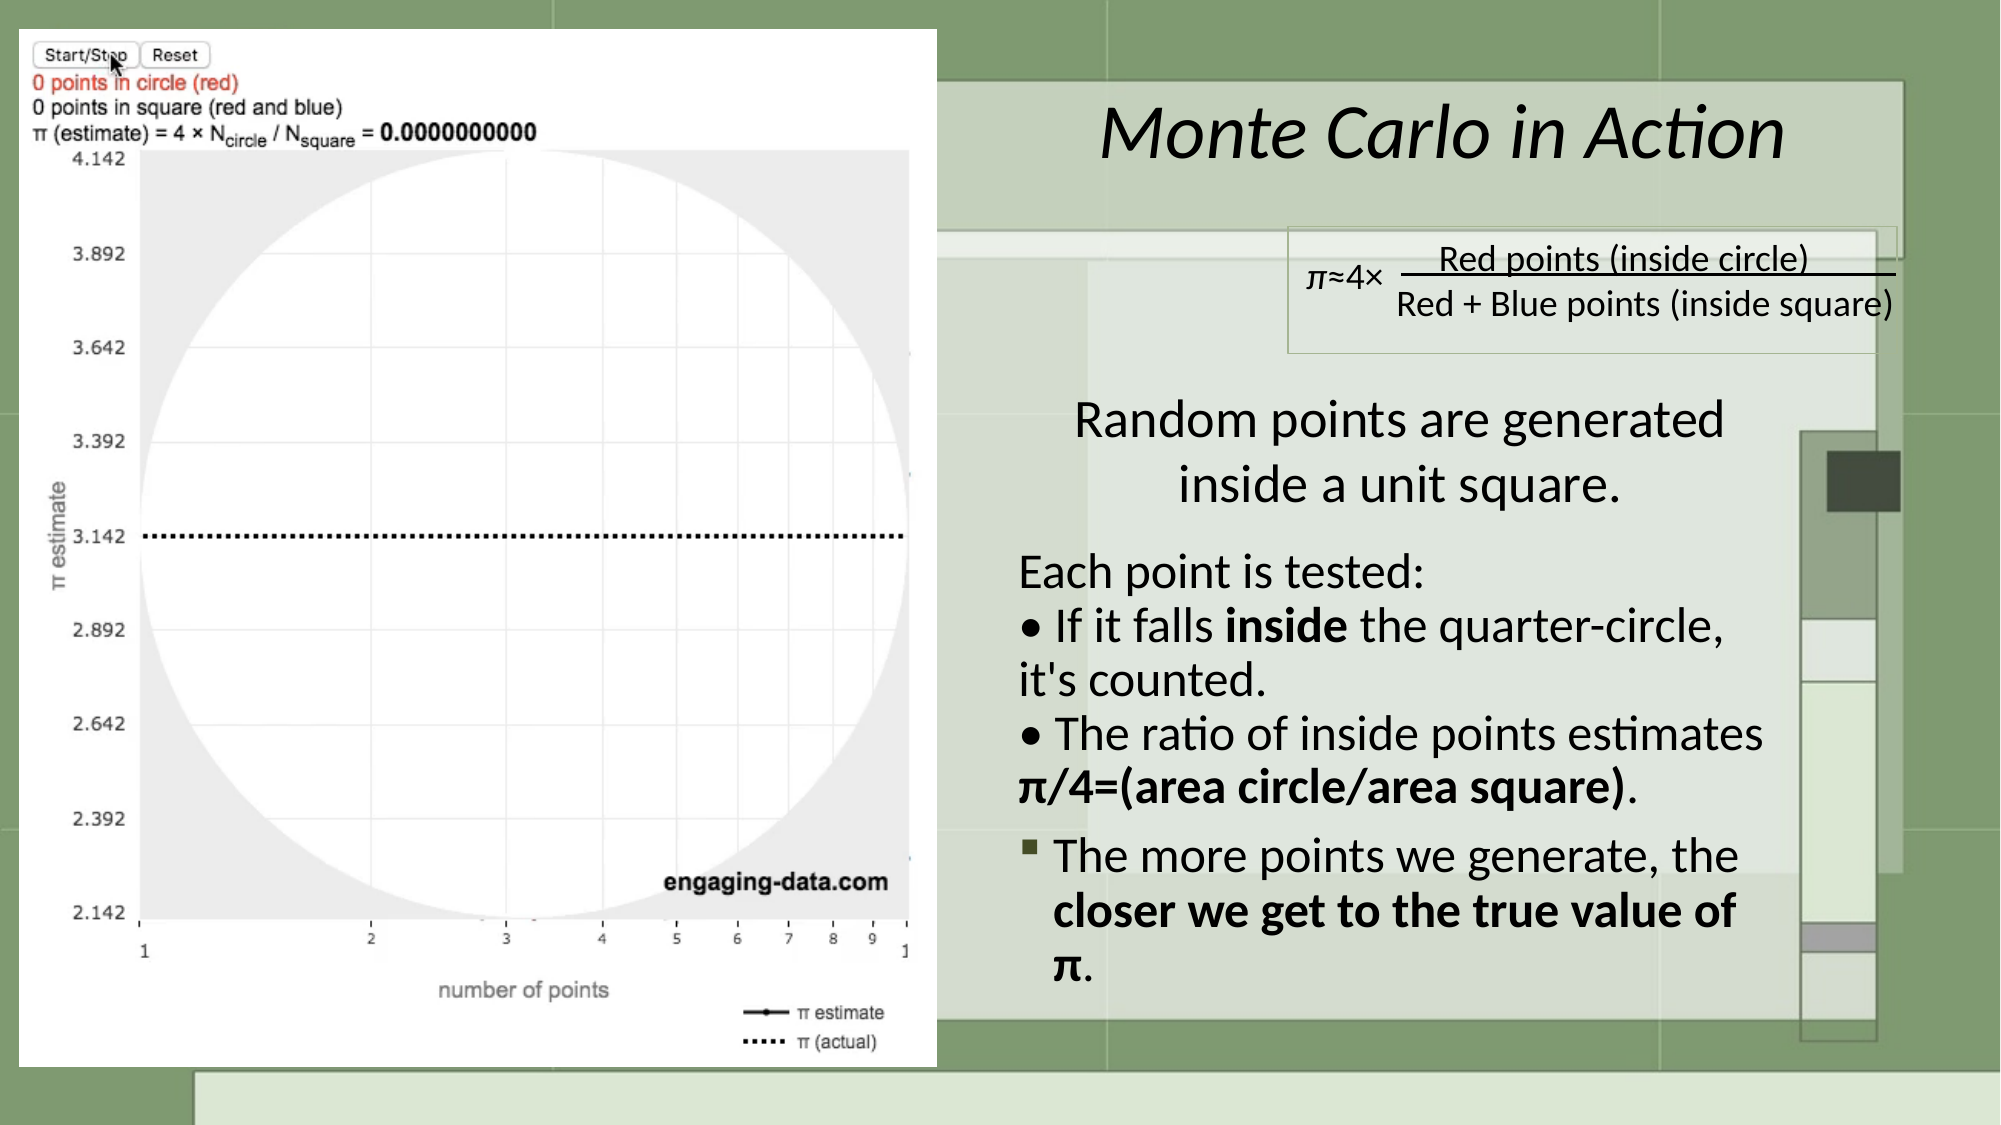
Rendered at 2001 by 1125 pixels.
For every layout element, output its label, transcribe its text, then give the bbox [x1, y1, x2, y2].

picture [0, 0, 2001, 1125]
text_box Red points (inside circle)​ Red + Blue points (inside square) [1288, 226, 1928, 377]
list Each point is tested: • If it falls inside the quarter-circle, it's counted. • The ratio of inside points estimates π/4=(area circle/area square). The more points we generate, the closer we get to the true value of π. [1003, 429, 1799, 1005]
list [18, 29, 938, 1068]
text_box [1288, 226, 1897, 354]
title Monte Carlo in Action [938, 73, 1816, 201]
text_box Random points are generated inside a unit square. [1017, 376, 1784, 521]
